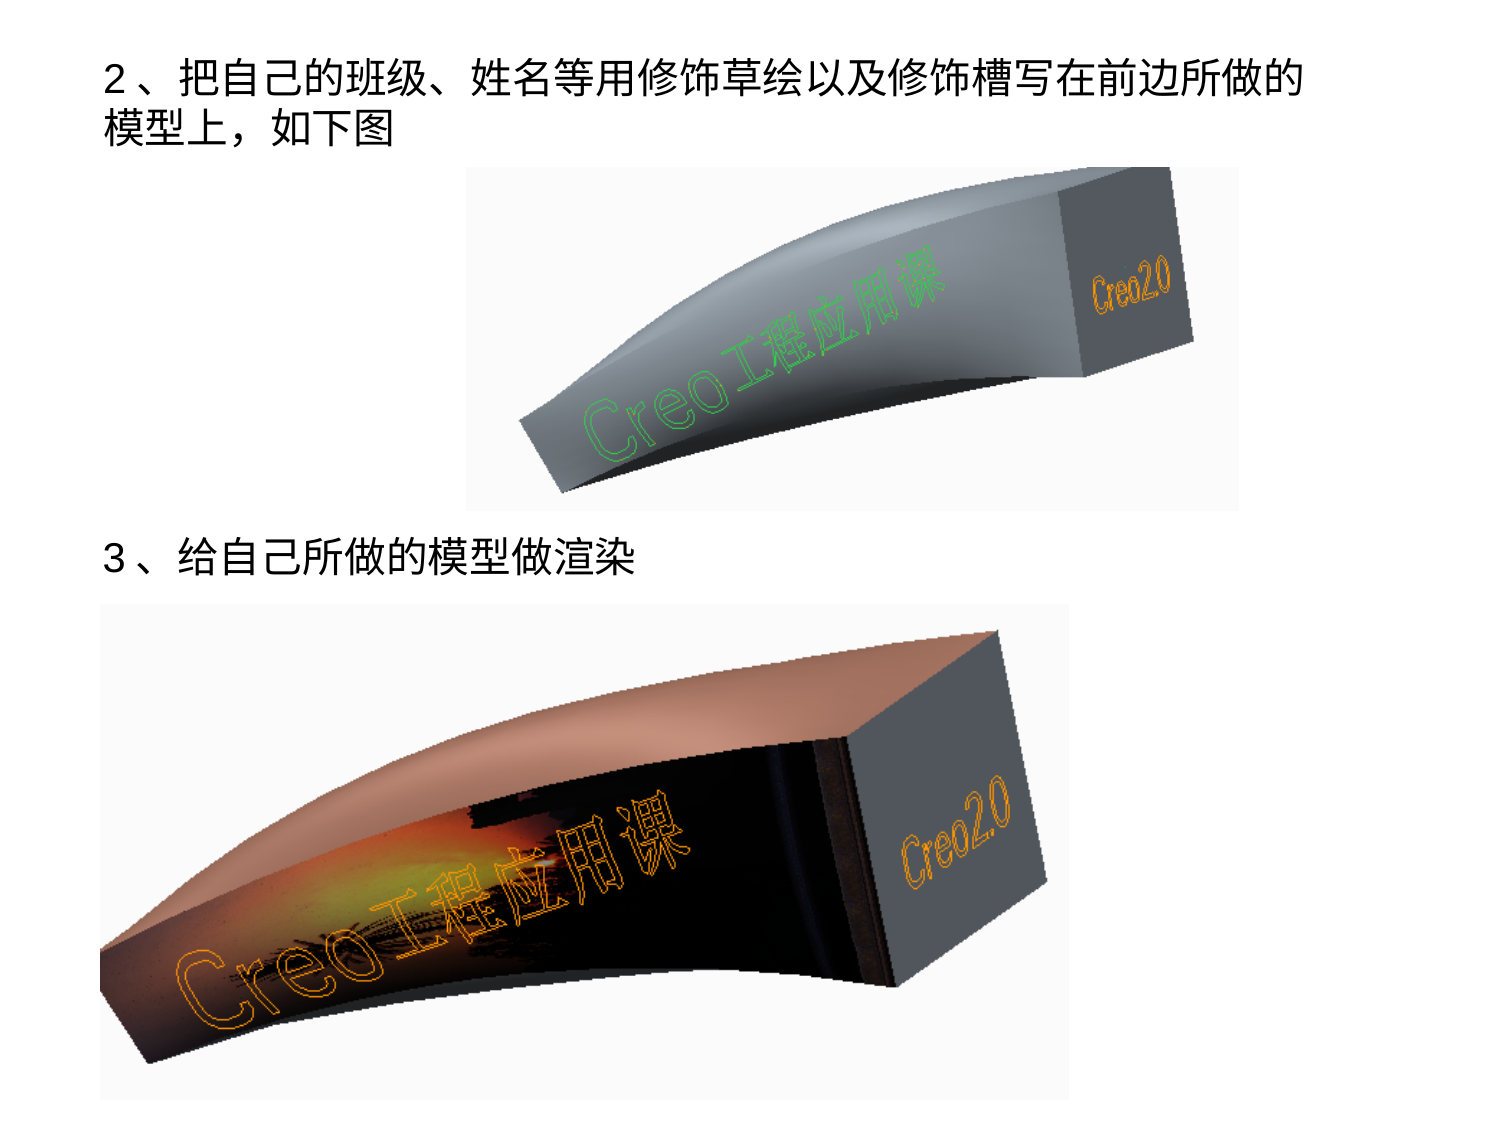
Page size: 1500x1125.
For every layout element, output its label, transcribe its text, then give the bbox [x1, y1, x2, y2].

text_box 2、把自己的班级、姓名等用修饰草绘以及修饰槽写在前边所做的模型上，如下图 [88, 44, 1326, 160]
picture [99, 604, 1070, 1101]
picture [466, 167, 1239, 511]
text_box 3、给自己所做的模型做渲染 [87, 523, 1325, 588]
